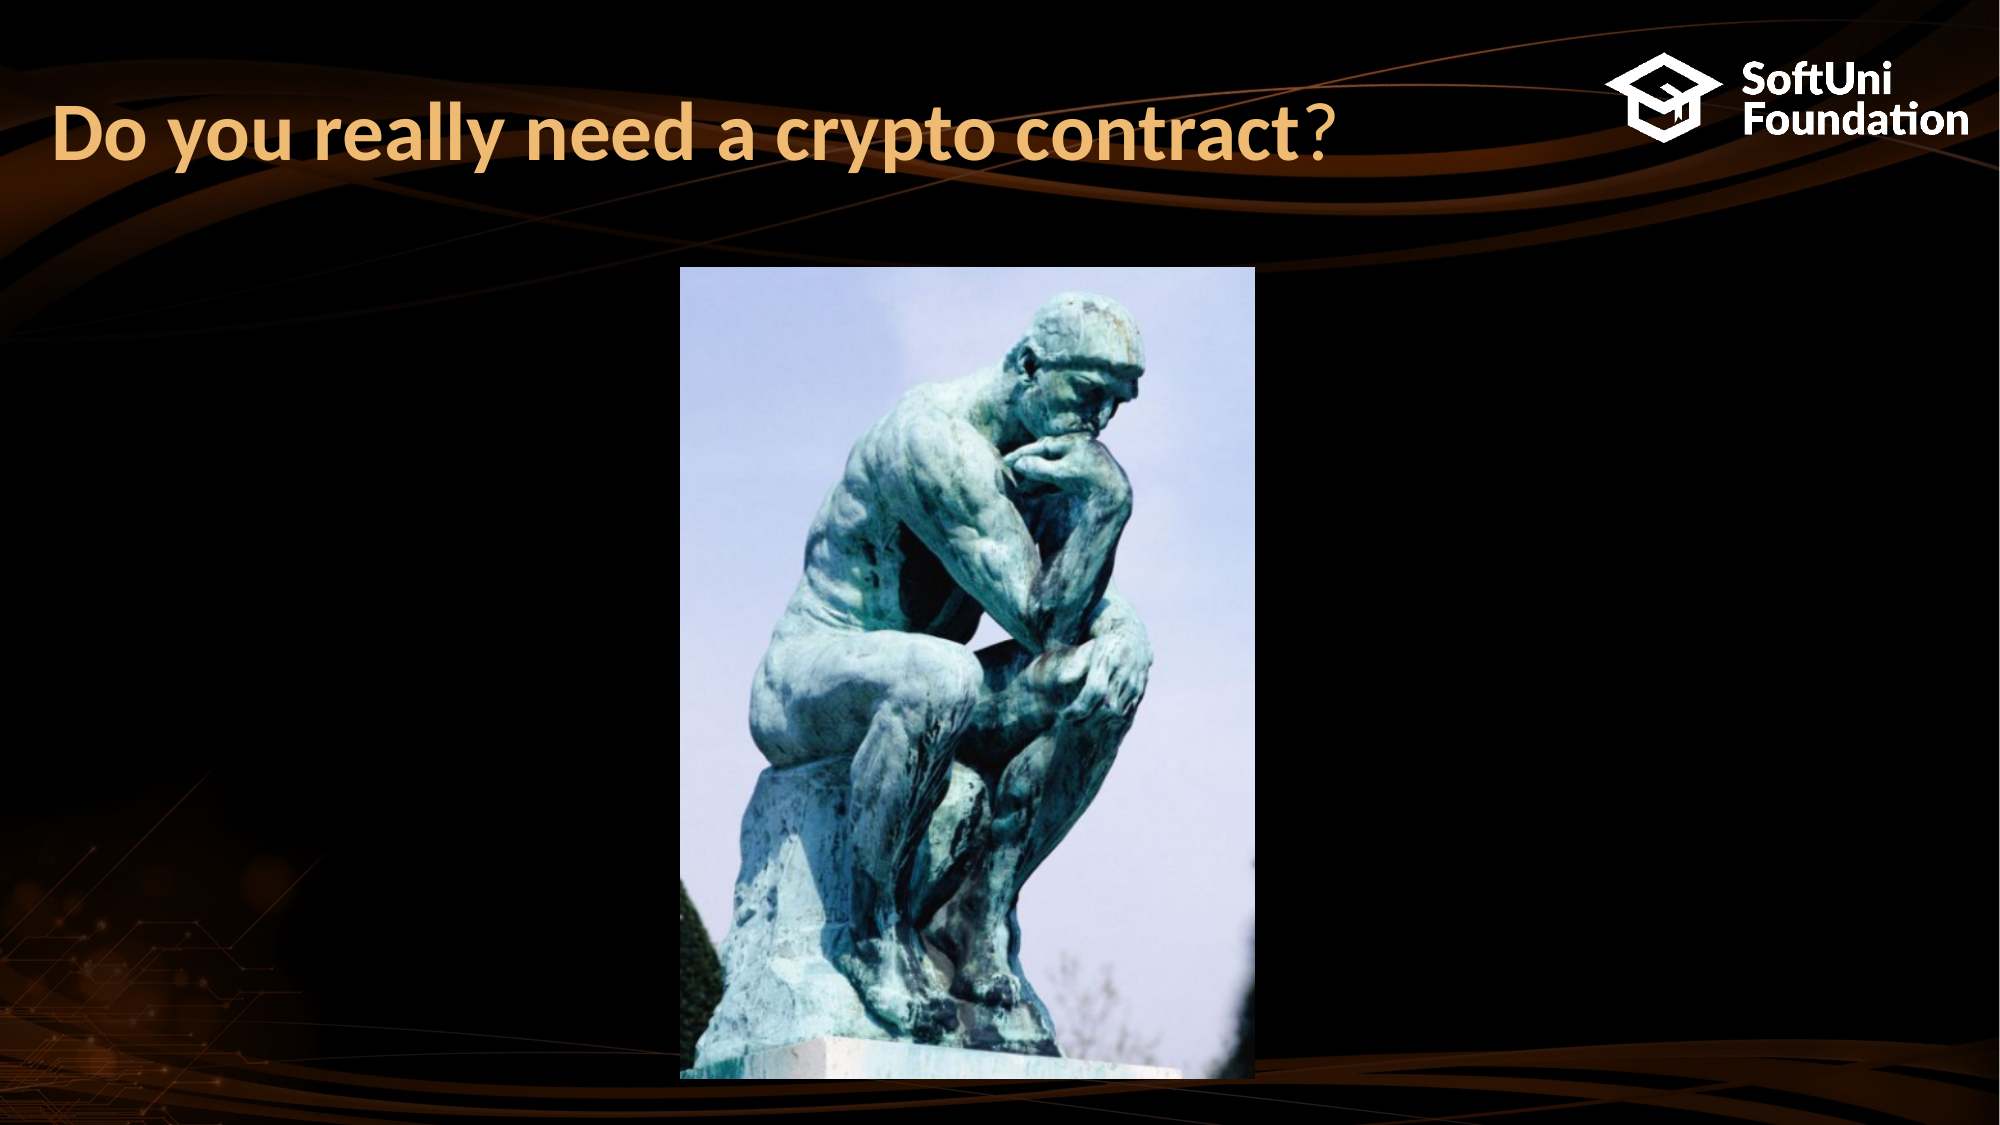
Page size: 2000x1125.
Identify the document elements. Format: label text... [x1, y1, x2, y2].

picture [0, 0, 2000, 1125]
title Do you really need a crypto contract? [30, 6, 1602, 189]
